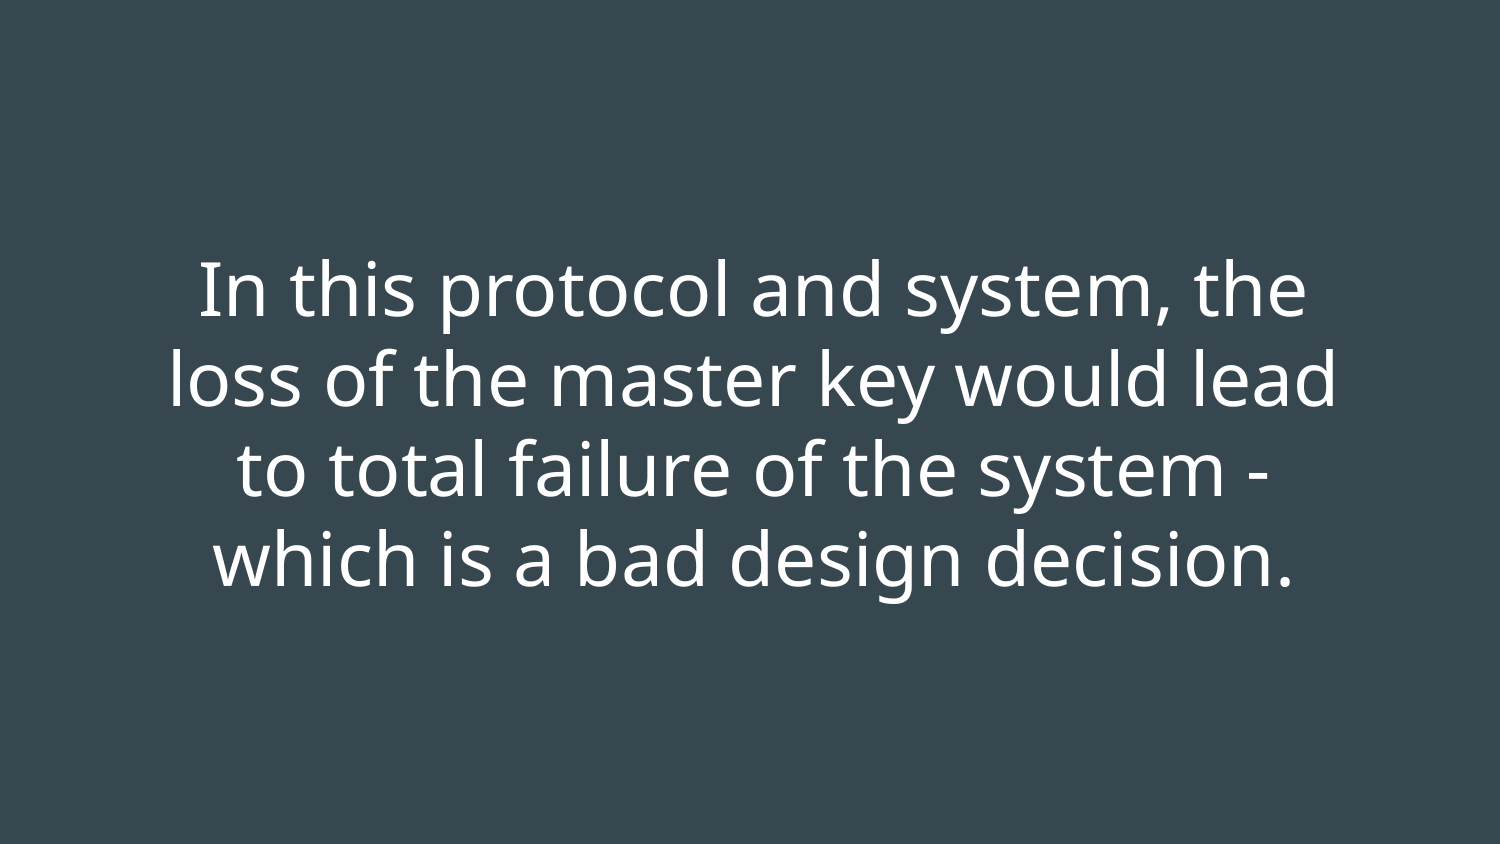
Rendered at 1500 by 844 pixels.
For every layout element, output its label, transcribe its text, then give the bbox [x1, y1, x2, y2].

title In this protocol and system, the loss of the master key would lead to total failure of the system - which is a bad design decision. [110, 351, 1399, 493]
